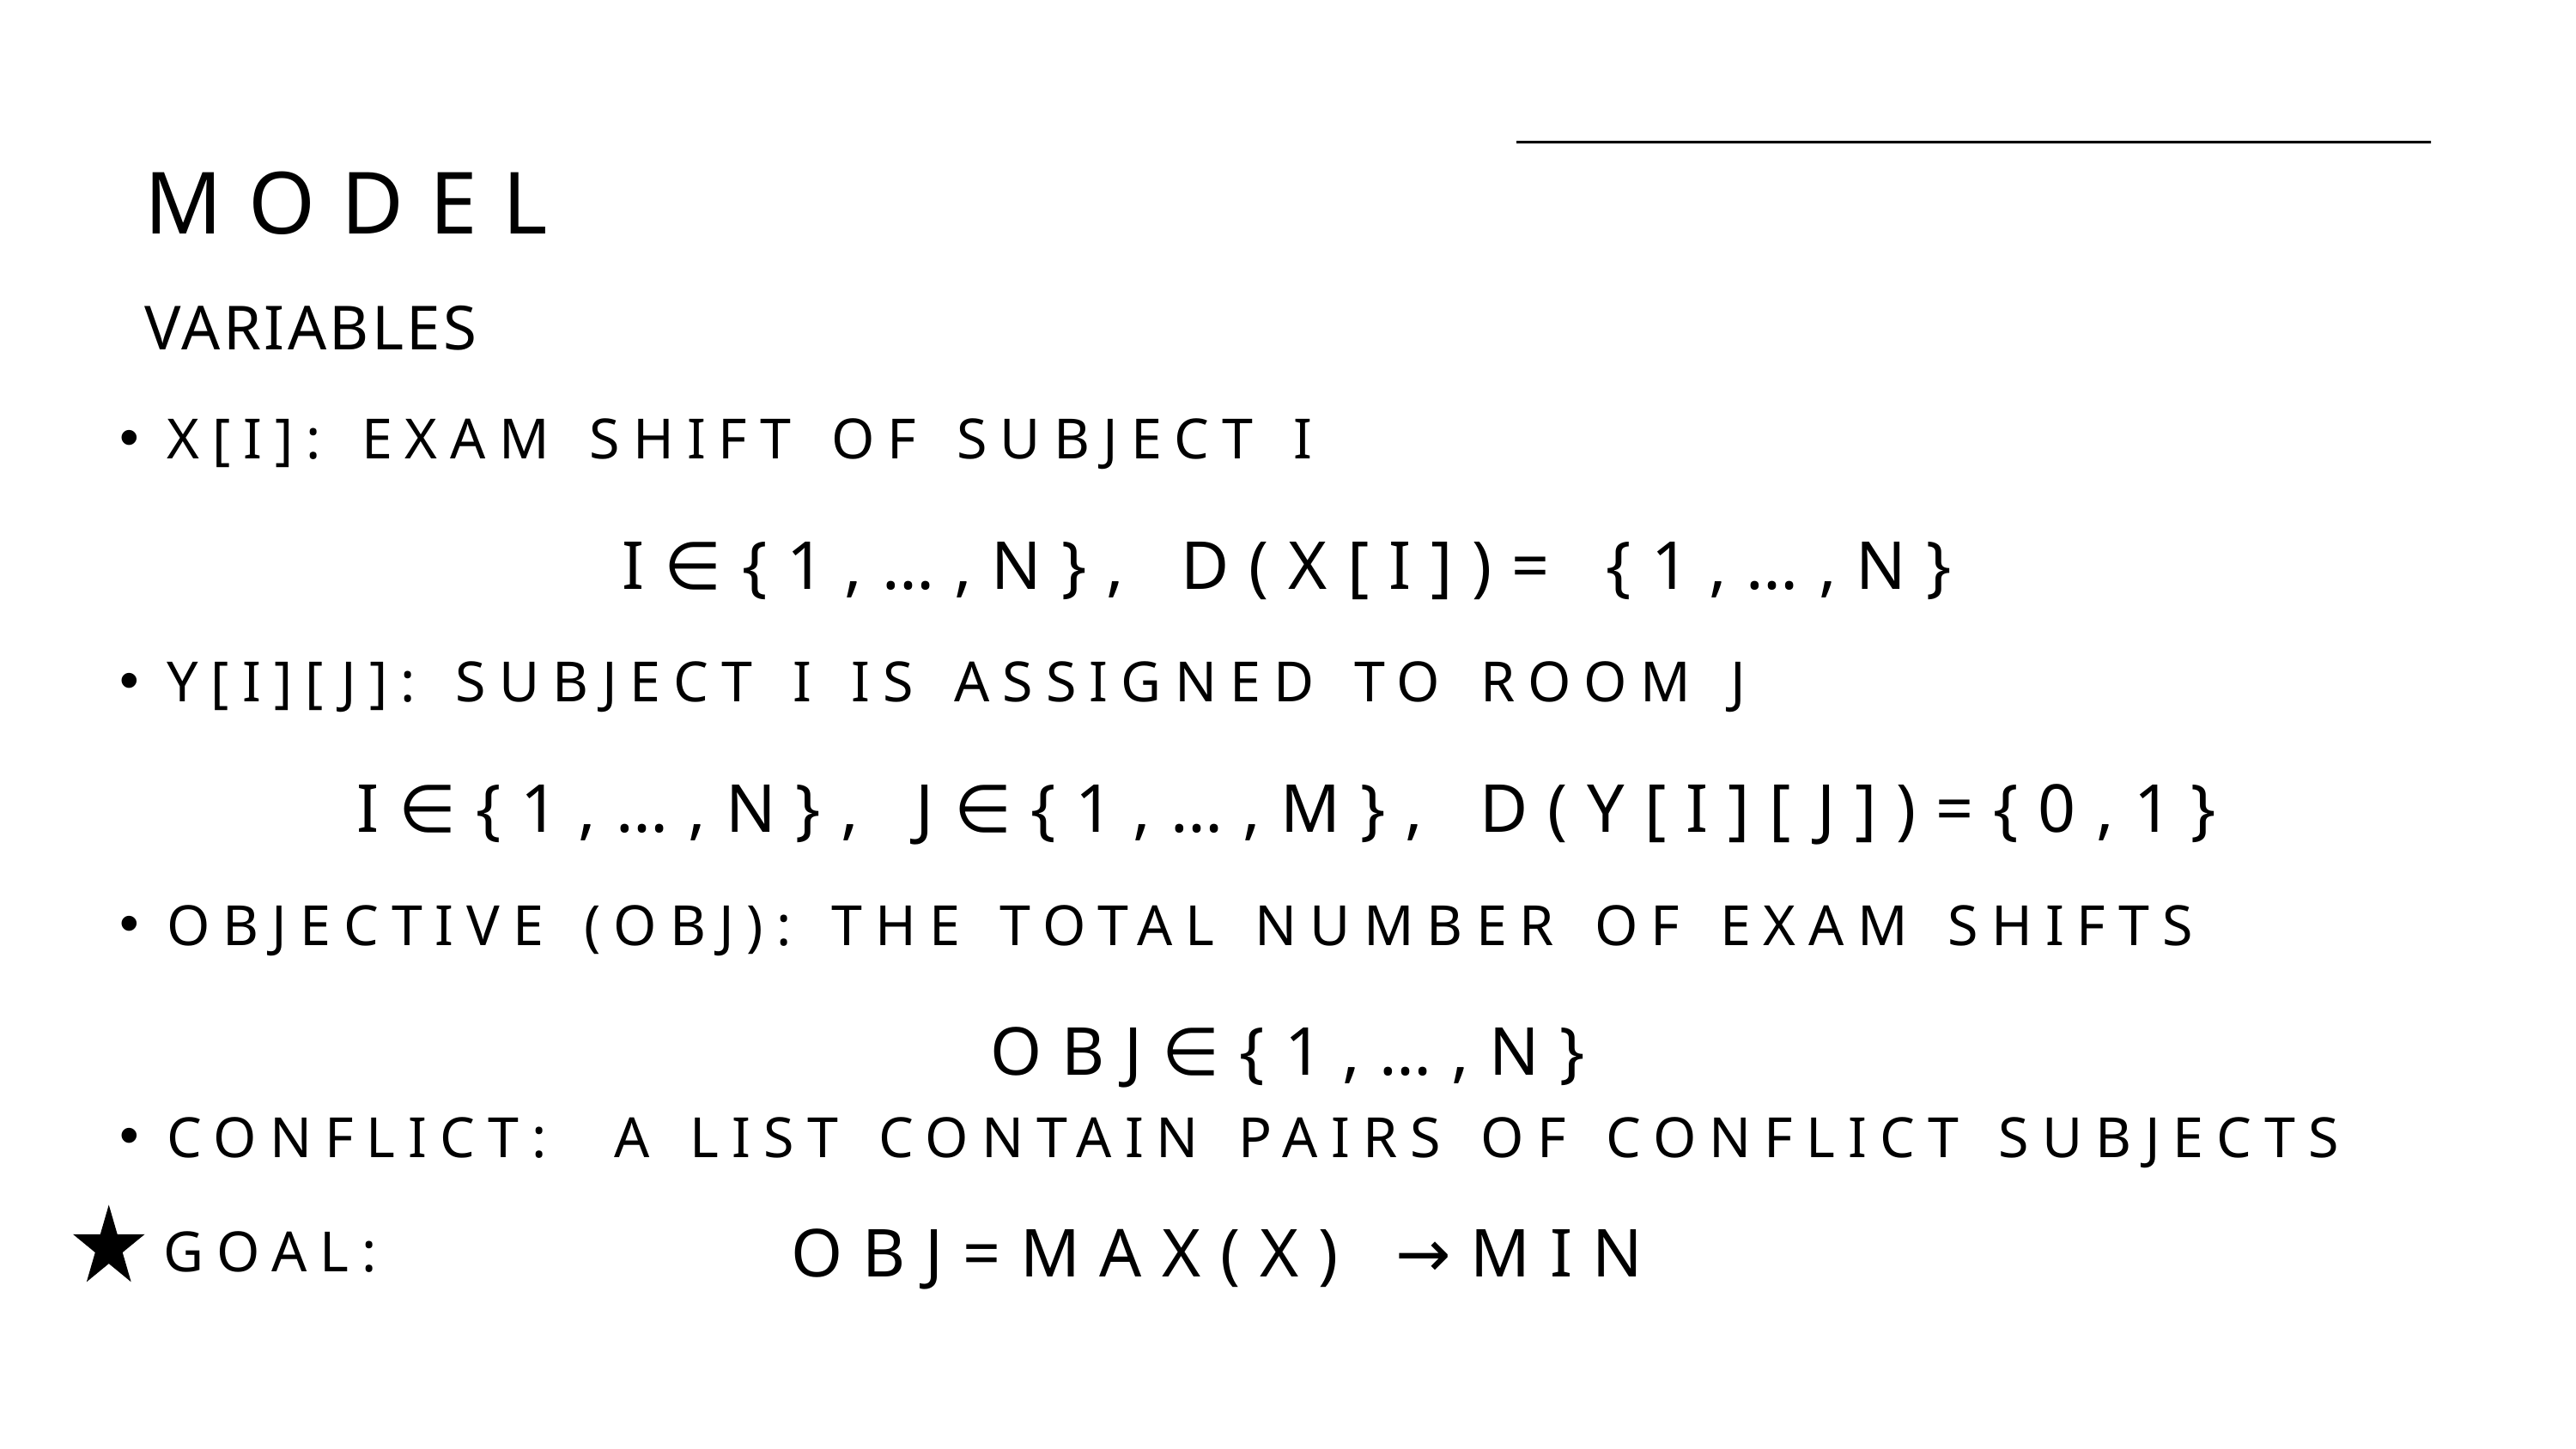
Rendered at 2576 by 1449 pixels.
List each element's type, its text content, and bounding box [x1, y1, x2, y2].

text_box GOAL: [153, 1210, 388, 1283]
text_box X[I]: EXAM SHIFT OF SUBJECT I I∈{1,…,N}, D(X[I])= {1,…,N} Y[I][J]: SUBJECT I IS ASSIGNED TO ROOM J I∈{1,…,N}, J∈{1,…,M}, D(Y[I][J])={0,1} OBJECTIVE (OBJ): THE TOTAL NUMBER OF EXAM SHIFTS OBJ∈{1,…,N} CONFLICT: A LIST CONTAIN PAIRS OF CONFLICT SUBJECTS [72, 359, 2504, 1169]
text_box MODEL [144, 139, 1458, 252]
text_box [72, 1204, 145, 1282]
text_box OBJ=MAX⁡(X) →MIN [750, 1203, 1685, 1290]
text_box VARIABLES [144, 276, 694, 359]
